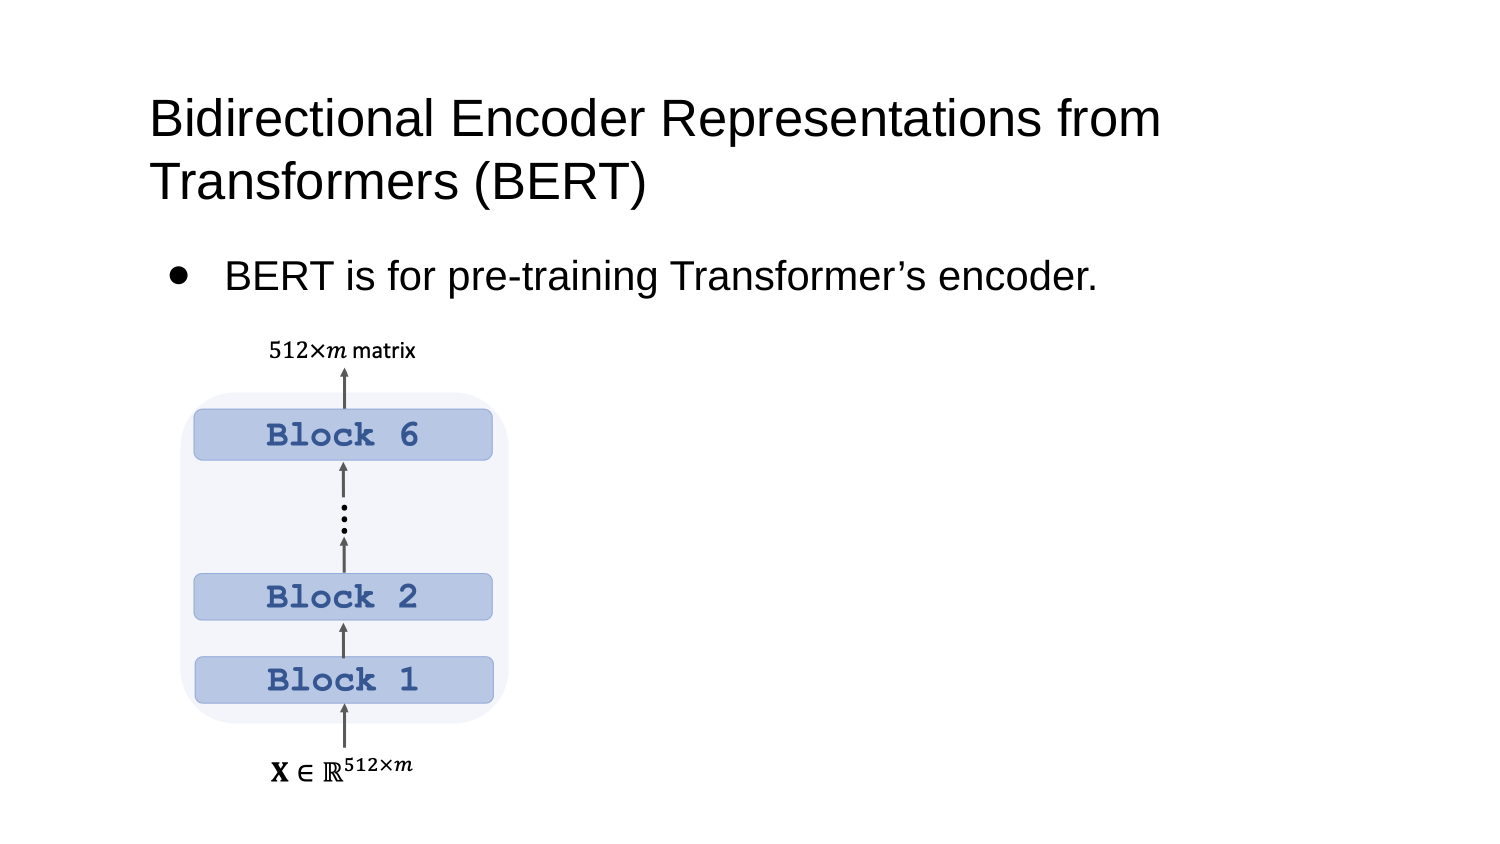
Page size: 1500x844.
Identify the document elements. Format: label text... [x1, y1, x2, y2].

picture [167, 335, 527, 792]
title Bidirectional Encoder Representations from Transformers (BERT) [134, 69, 1366, 226]
text_box BERT is for pre-training Transformer’s encoder. [134, 225, 1297, 314]
